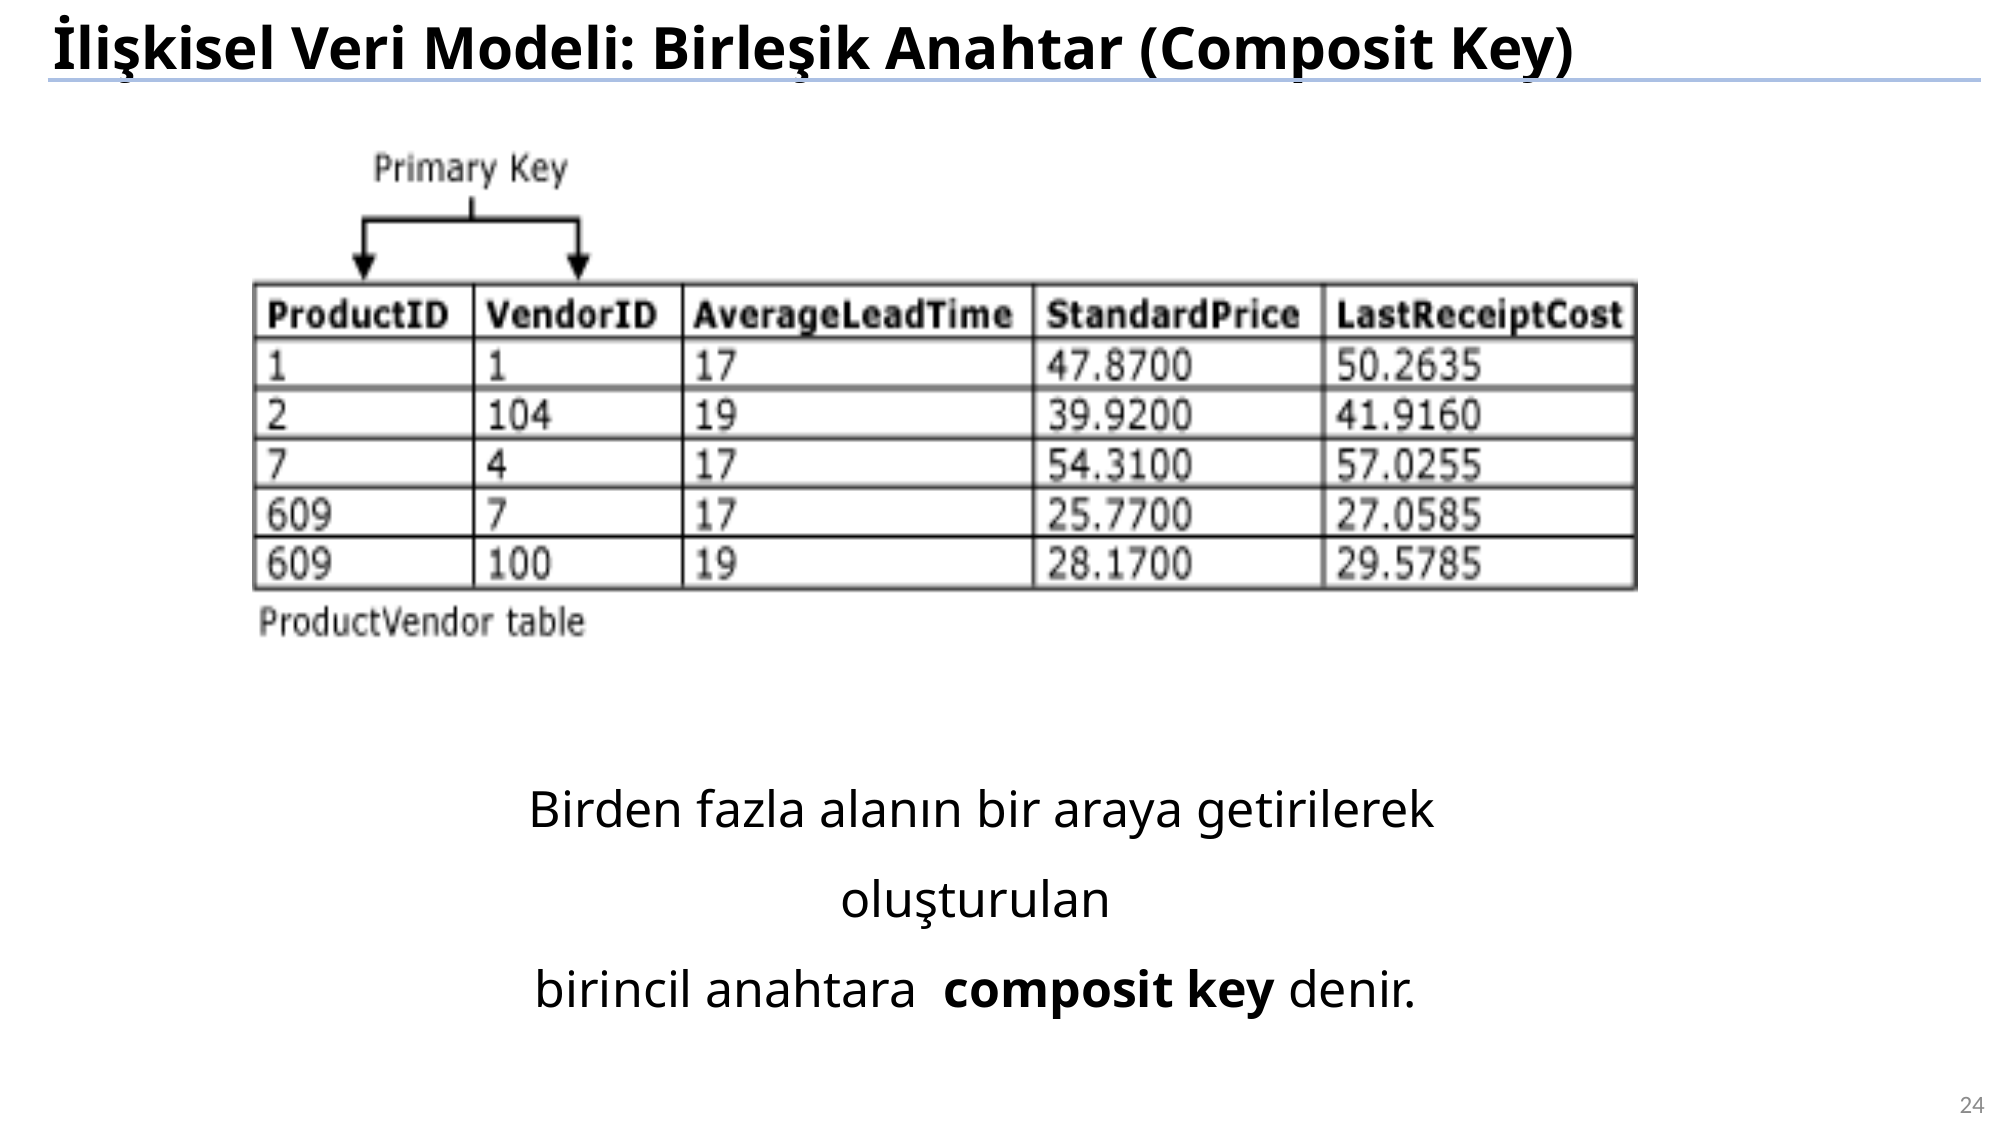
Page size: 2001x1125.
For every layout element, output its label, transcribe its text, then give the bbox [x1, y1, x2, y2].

picture [252, 149, 1638, 645]
list Birden fazla alanın bir araya getirilerek oluşturulan birincil anahtara composit key denir. [321, 740, 1569, 1030]
text_box İlişkisel Veri Modeli: Birleşik Anahtar (Composit Key) [38, 6, 1808, 96]
slide_number 24 [1550, 1085, 2000, 1122]
